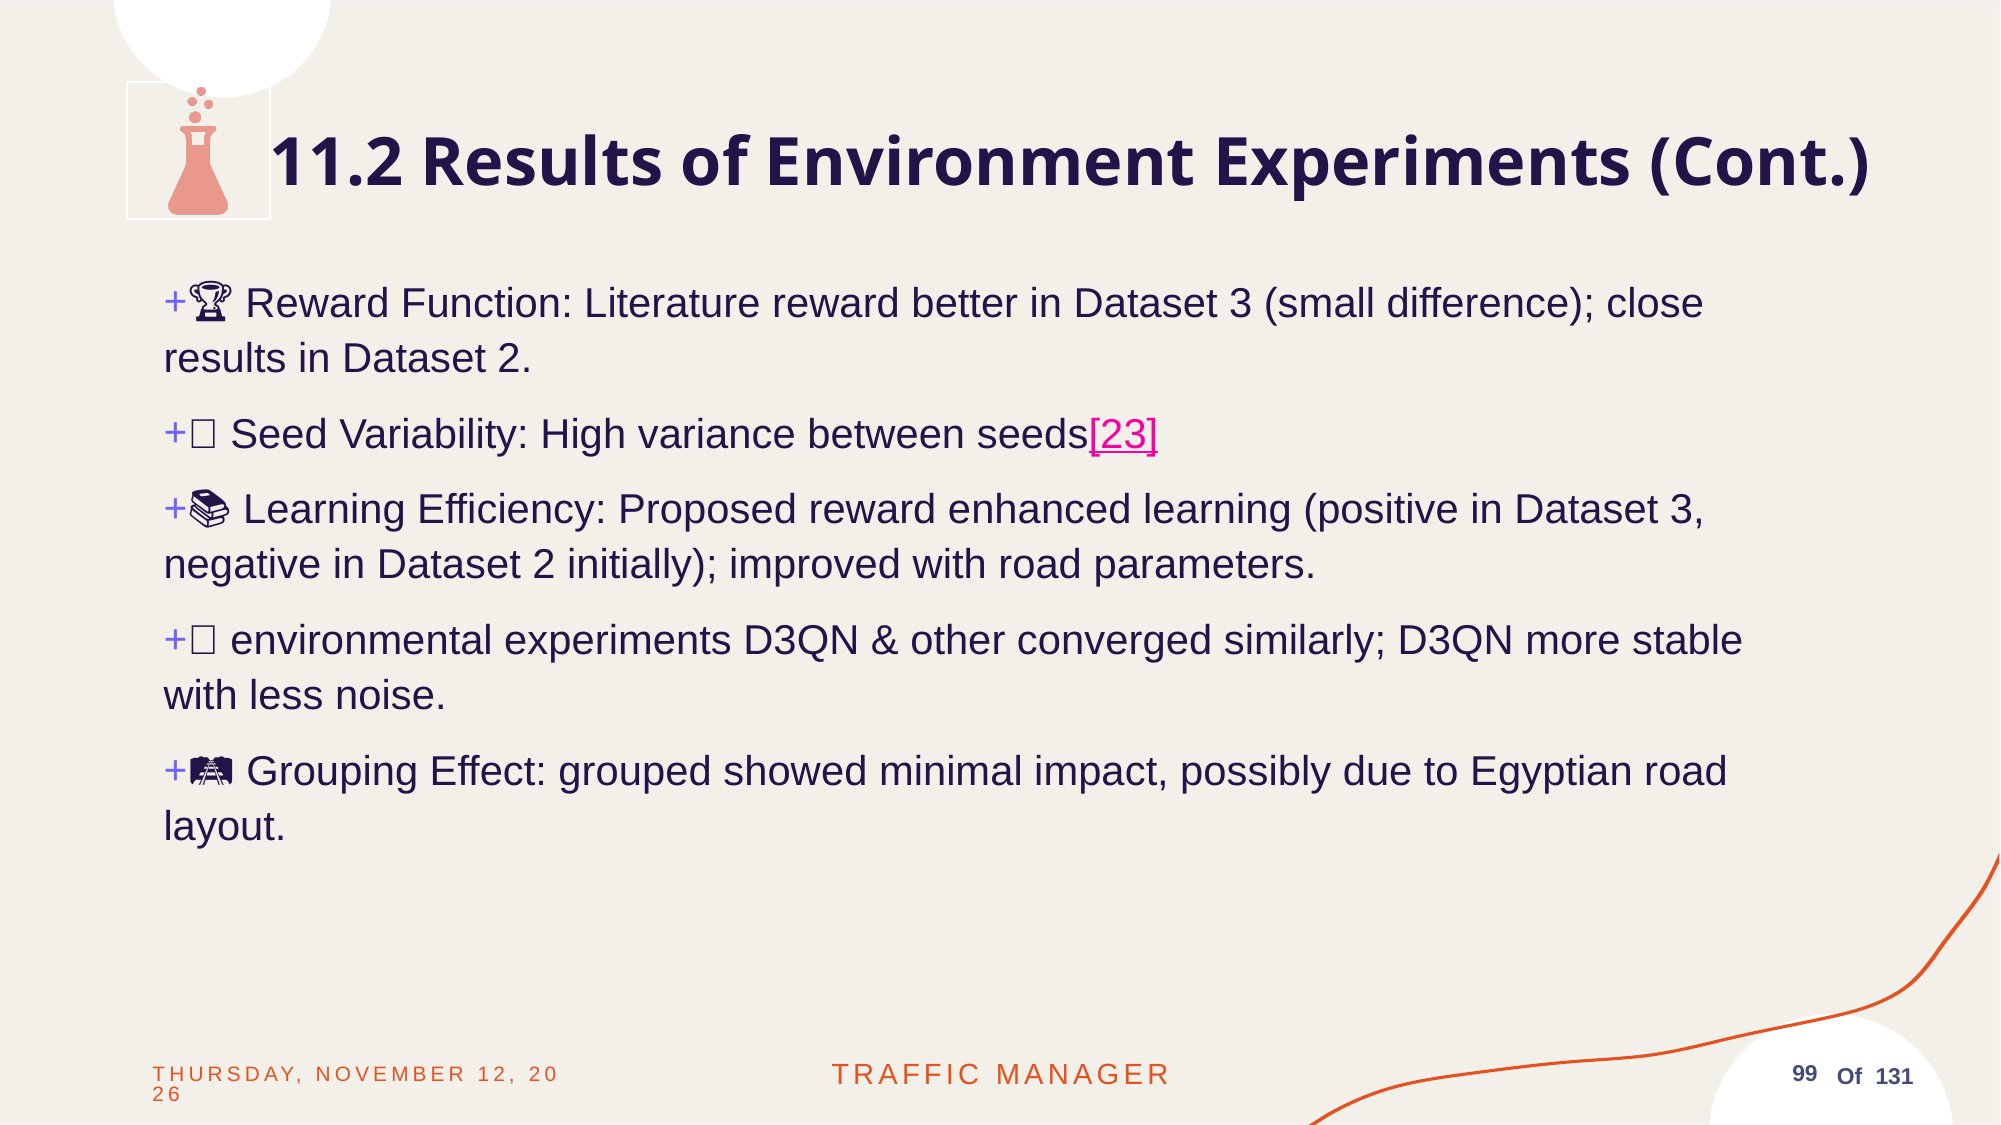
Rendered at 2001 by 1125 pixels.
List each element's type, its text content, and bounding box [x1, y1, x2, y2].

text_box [254, 57, 1980, 261]
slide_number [137, 1042, 588, 1103]
list 🏆 Reward Function: Literature reward better in Dataset 3 (small difference); close results in Dataset 2. 🌱 Seed Variability: High variance between seeds[23] 📚 Learning Efficiency: Proposed reward enhanced learning (positive in Dataset 3, negative in Dataset 2 initially); improved with road parameters. 🤖 environmental experiments D3QN & other converged similarly; D3QN more stable with less noise. 🛤️ Grouping Effect: grouped showed minimal impact, possibly due to Egyptian road layout. [148, 263, 1798, 927]
text_box [126, 81, 254, 220]
footer Traffic MANAGER [662, 1042, 1338, 1103]
slide_number 99 [1595, 1042, 1833, 1103]
